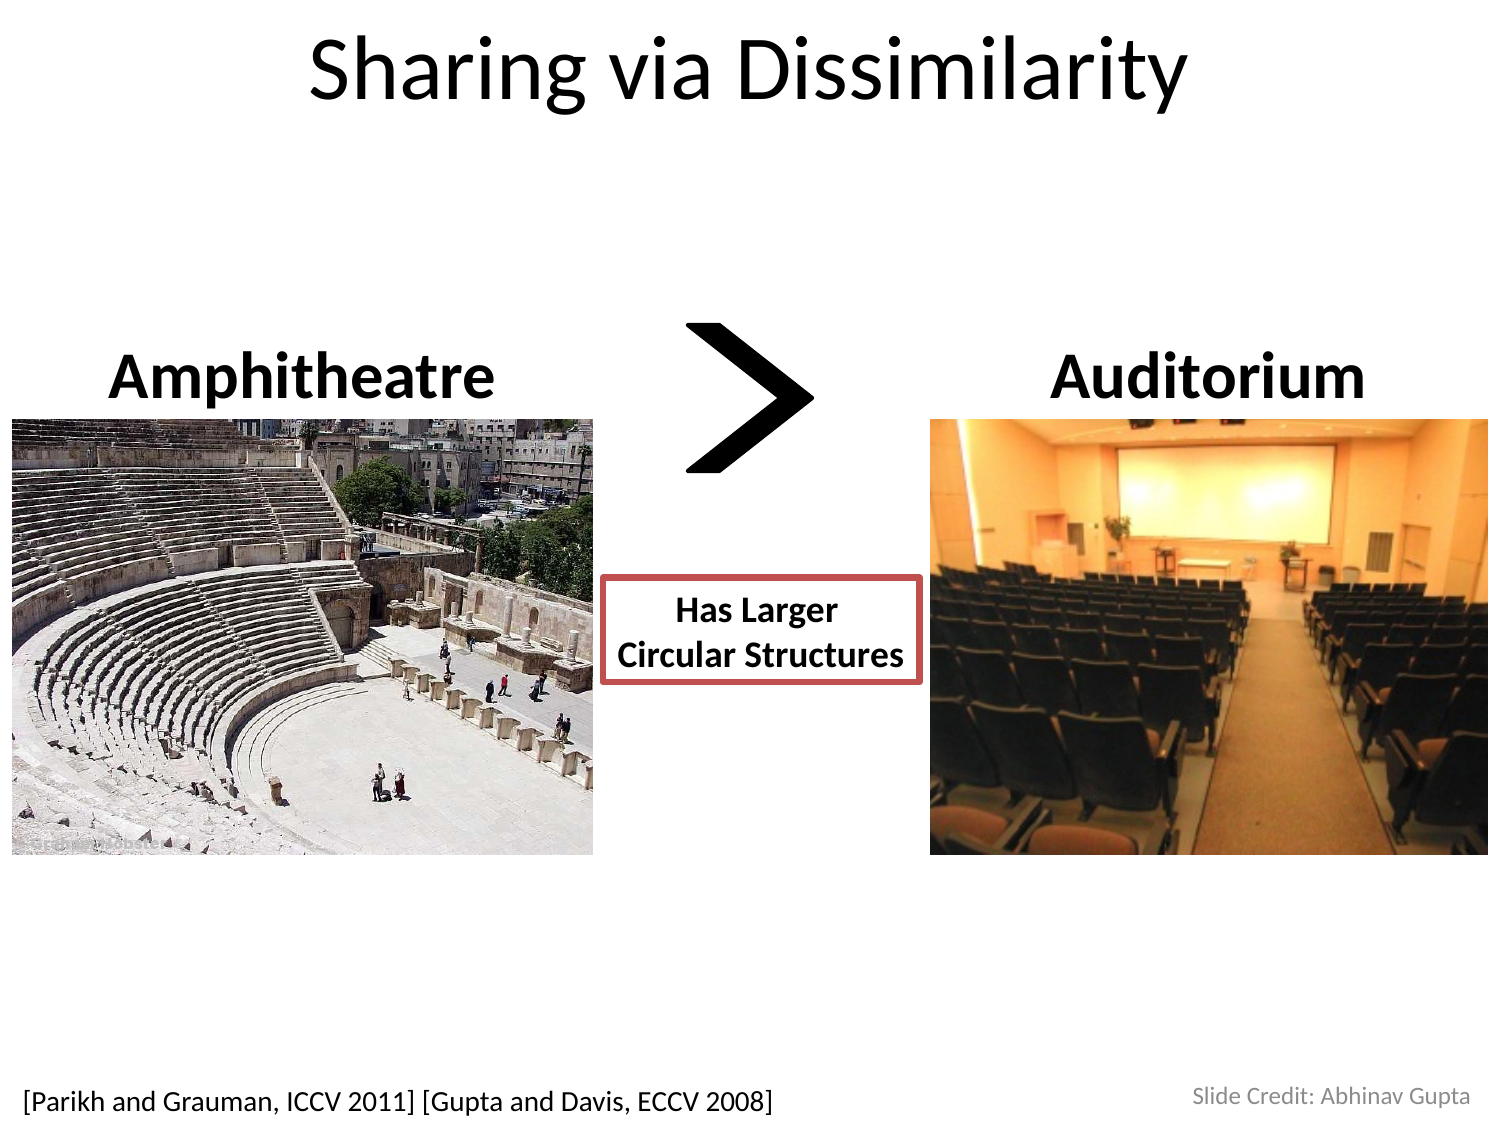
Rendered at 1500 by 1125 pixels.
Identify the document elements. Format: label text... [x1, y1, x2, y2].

text_box Auditorium [1035, 324, 1383, 418]
picture [12, 419, 593, 855]
text_box Has Larger Circular Structures [602, 577, 920, 683]
text_box [685, 322, 815, 474]
text_box [Parikh and Grauman, ICCV 2011] [Gupta and Davis, ECCV 2008] [7, 1074, 789, 1125]
text_box Amphitheatre [93, 324, 511, 418]
title Sharing via Dissimilarity [18, 0, 1482, 125]
footer Slide Credit: Abhinav Gupta [1094, 1065, 1500, 1125]
picture [929, 419, 1488, 855]
